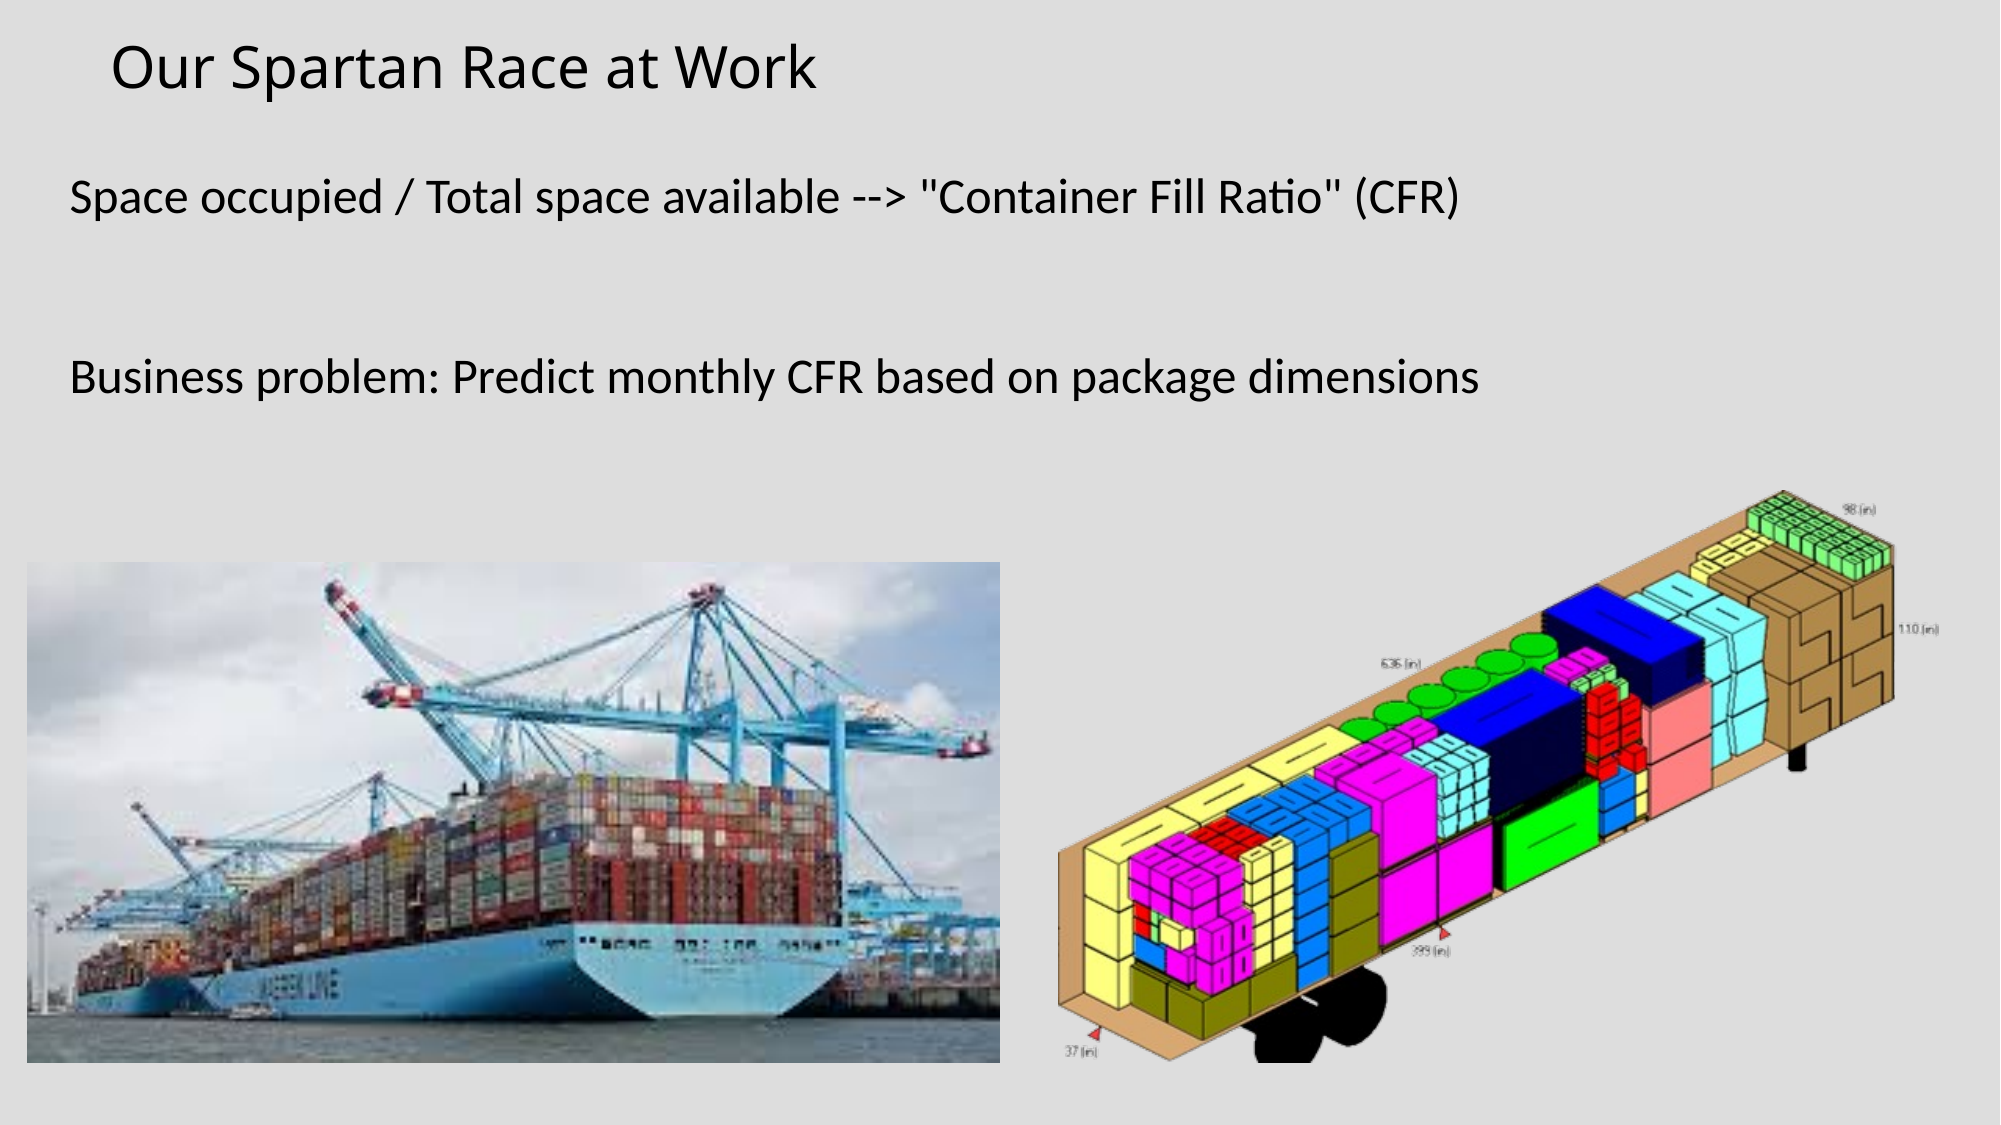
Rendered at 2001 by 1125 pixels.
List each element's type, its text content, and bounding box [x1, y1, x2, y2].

text_box Space occupied / Total space available --> "Container Fill Ratio" (CFR) Business problem: Predict monthly CFR based on package dimensions [54, 156, 2000, 533]
text_box Our Spartan Race at Work [95, 22, 1845, 108]
picture [26, 562, 1000, 1063]
picture [1058, 490, 1973, 1063]
